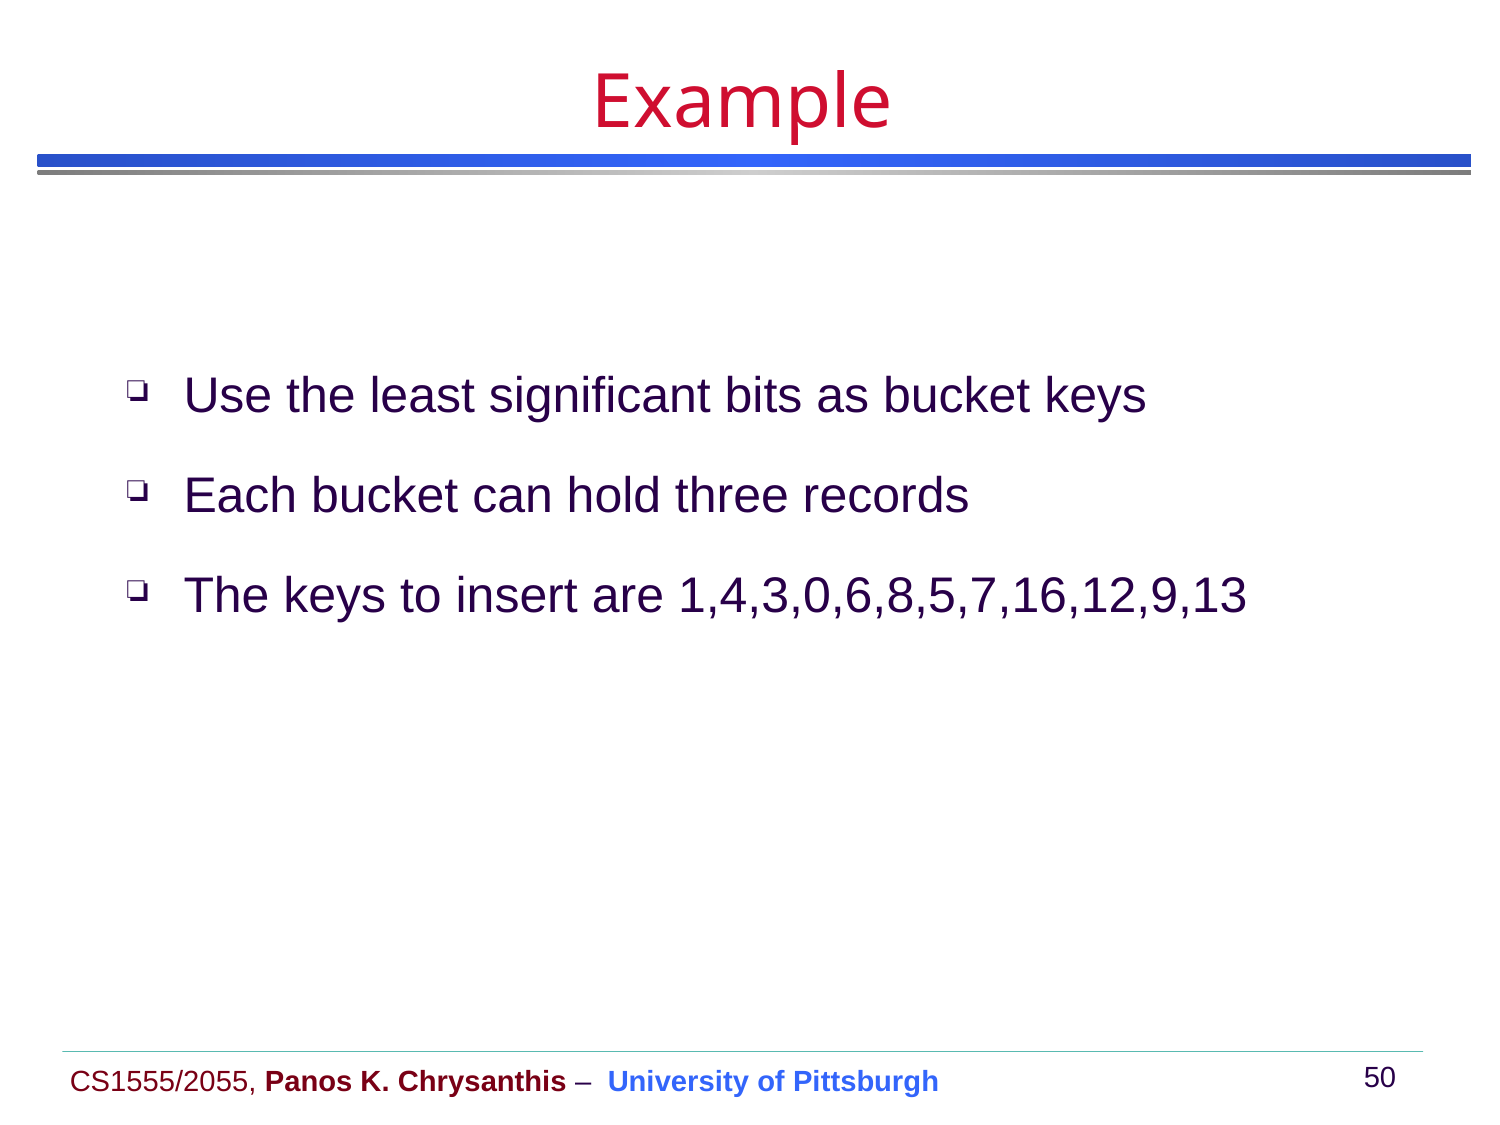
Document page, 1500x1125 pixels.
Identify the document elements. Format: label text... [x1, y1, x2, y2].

table_cell [773, 154, 777, 166]
title Example [0, 62, 1486, 150]
text_box 16 [1090, 154, 1094, 166]
text_box 16 [497, 154, 502, 166]
text_box 4 [407, 154, 412, 166]
text_box [1258, 154, 1262, 166]
text_box 4 [952, 154, 956, 166]
list Use the least significant bits as bucket keys Each bucket can hold three records The keys to insert are 1,4,3,0,6,8,5,7,16,12,9,13 [112, 324, 1388, 1000]
text_box [138, 154, 143, 166]
